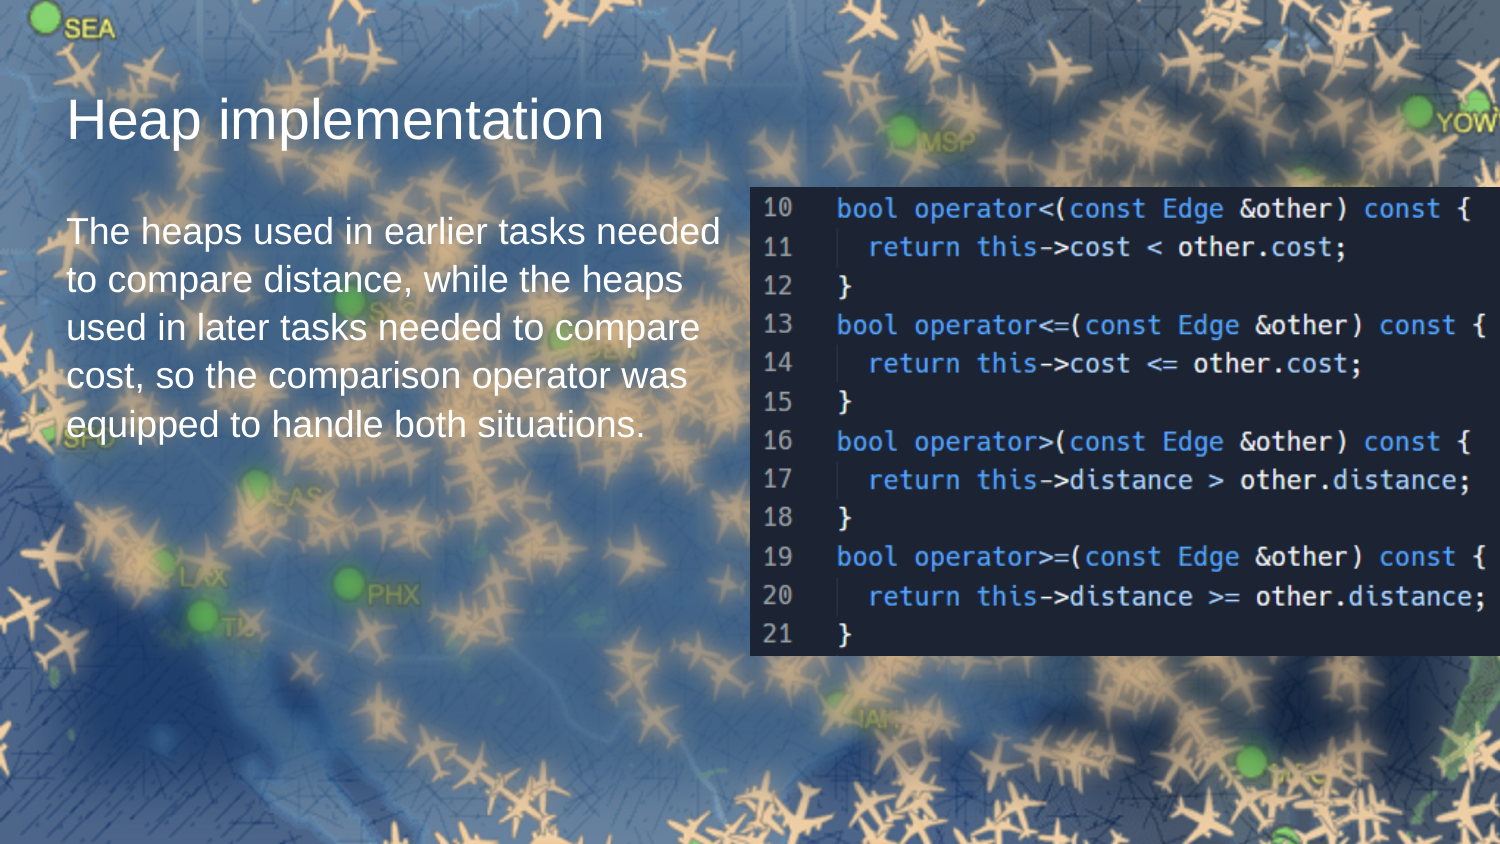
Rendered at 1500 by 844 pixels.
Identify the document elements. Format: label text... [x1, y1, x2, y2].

picture [0, 0, 1500, 844]
title Heap implementation [51, 72, 1449, 167]
list The heaps used in earlier tasks needed to compare distance, while the heaps used in later tasks needed to compare cost, so the comparison operator was equipped to handle both situations. [51, 189, 750, 844]
